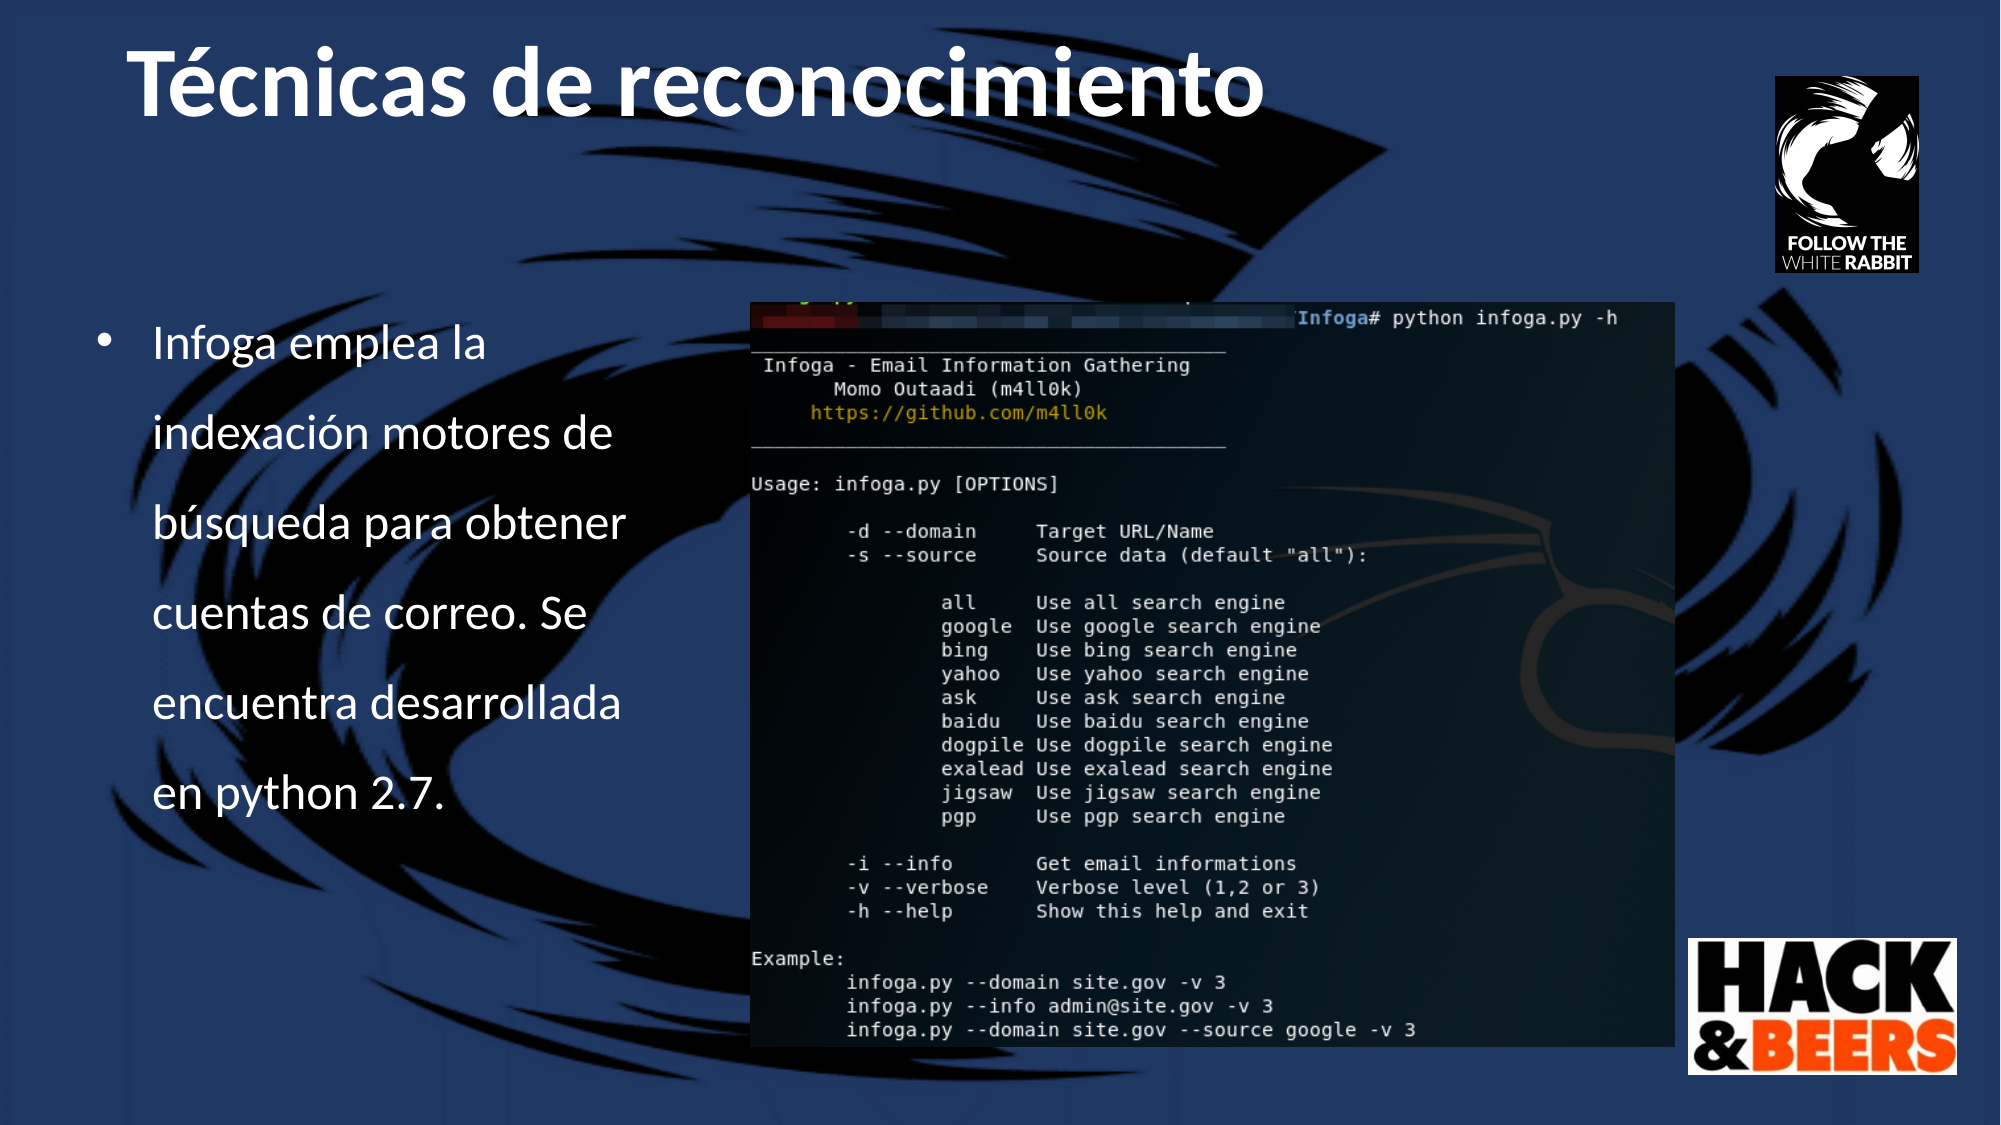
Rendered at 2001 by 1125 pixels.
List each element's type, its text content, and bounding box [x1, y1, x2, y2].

text_box Infoga emplea la indexación motores de búsqueda para obtener cuentas de correo. Se encuentra desarrollada en python 2.7. [81, 272, 687, 827]
text_box Técnicas de reconocimiento [112, 8, 1689, 144]
picture [0, 0, 2001, 1125]
